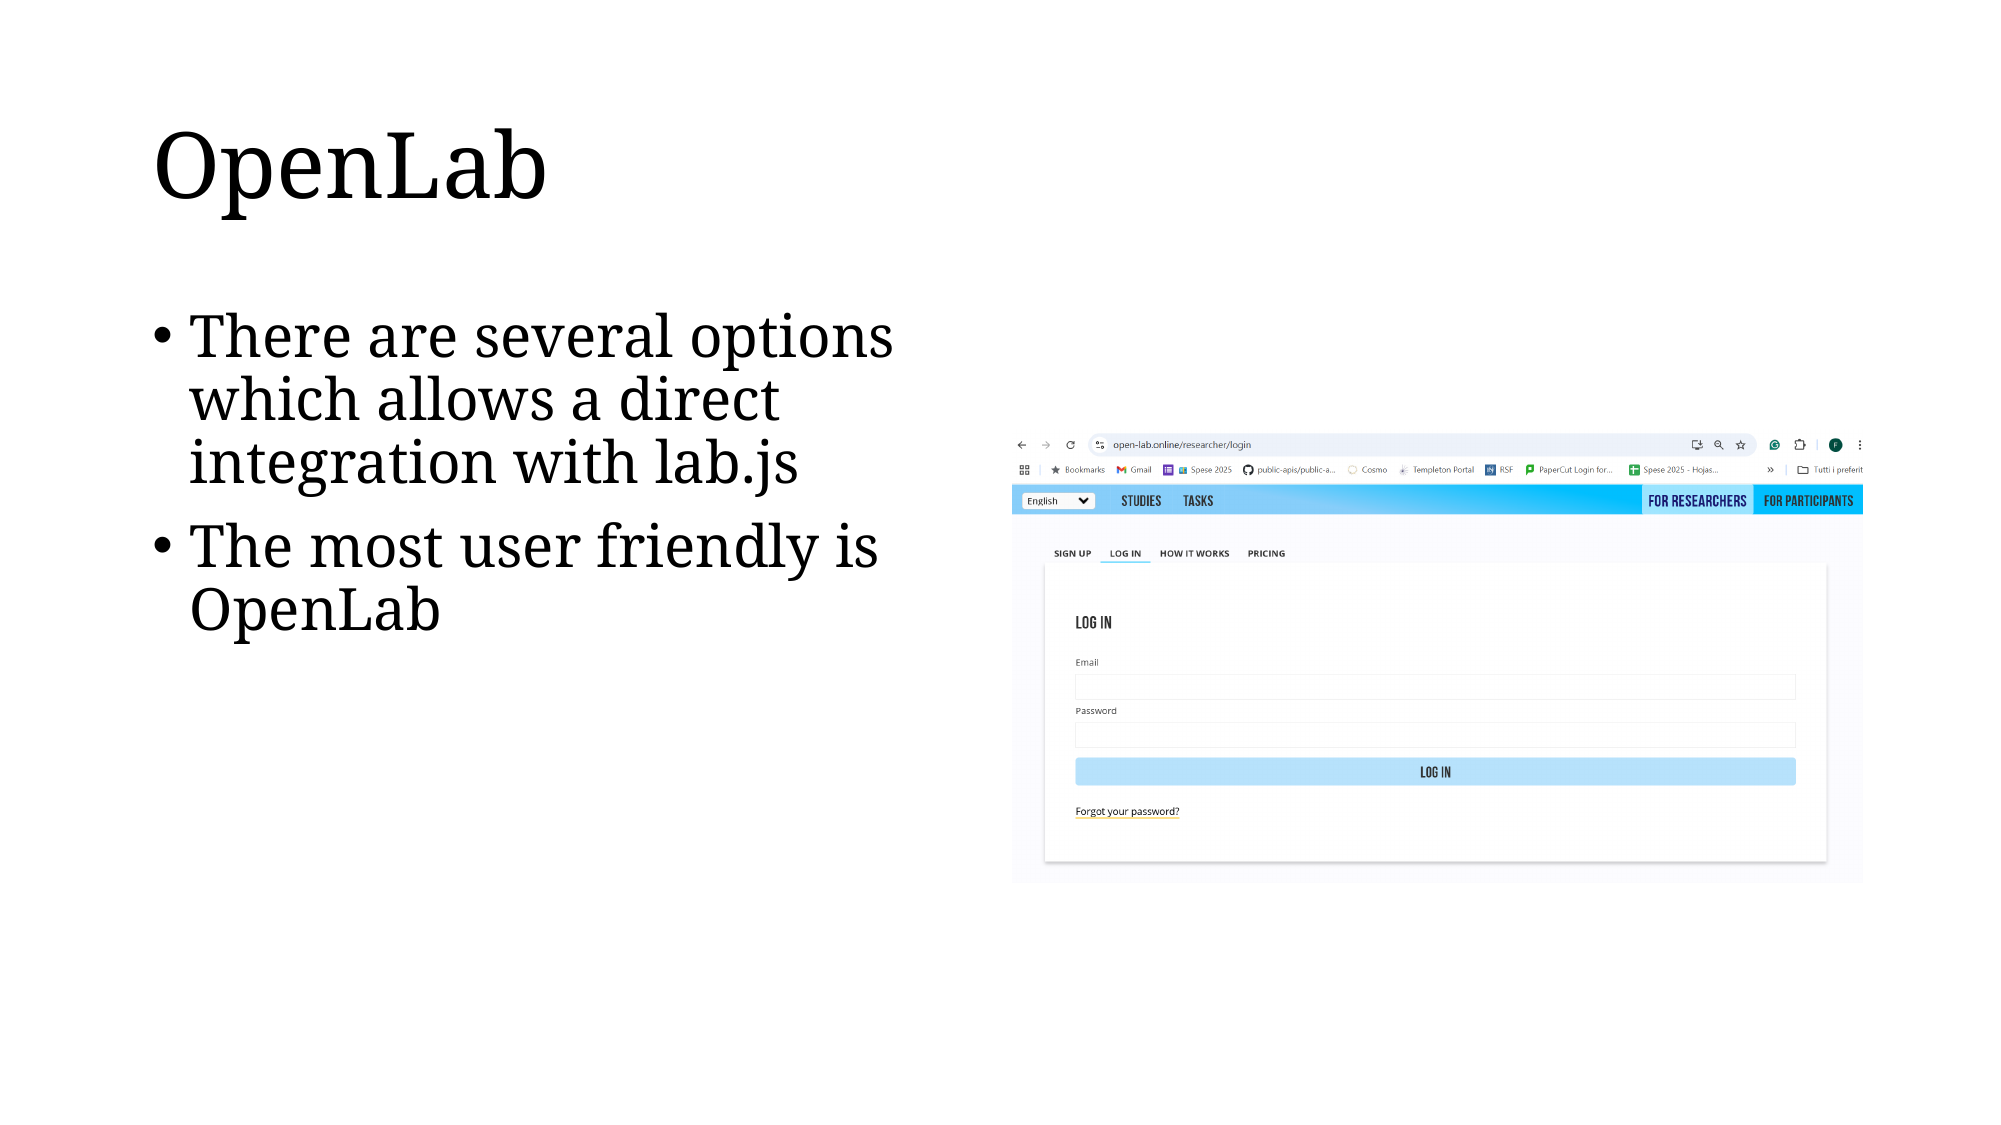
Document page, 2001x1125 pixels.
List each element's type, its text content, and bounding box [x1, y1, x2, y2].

title OpenLab [137, 59, 1863, 278]
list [1011, 429, 1863, 884]
list There are several options which allows a direct integration with lab.js The most user friendly is OpenLab [137, 299, 988, 1014]
